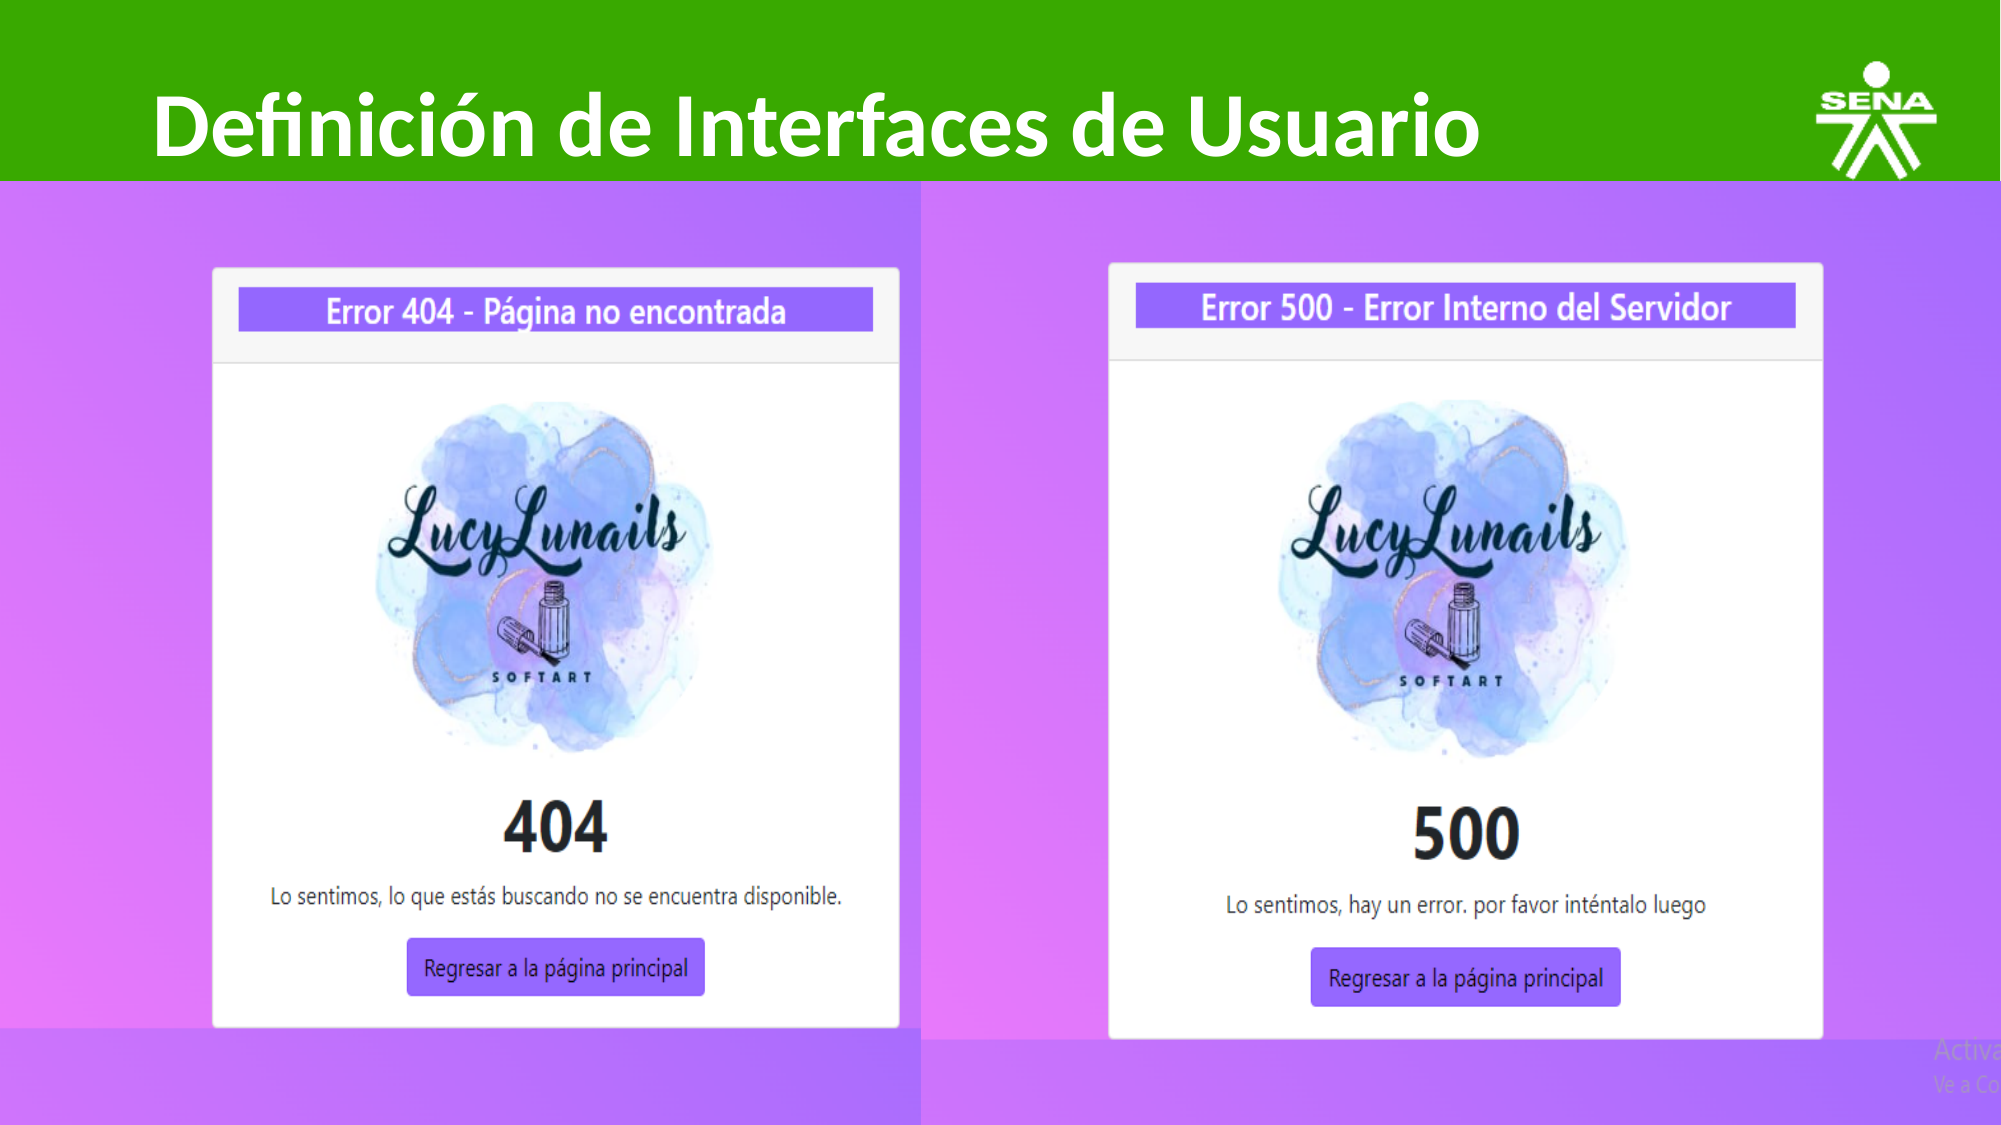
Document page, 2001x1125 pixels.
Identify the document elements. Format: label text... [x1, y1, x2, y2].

picture [0, 0, 2001, 1125]
title Definición de Interfaces de Usuario [137, 17, 1863, 179]
